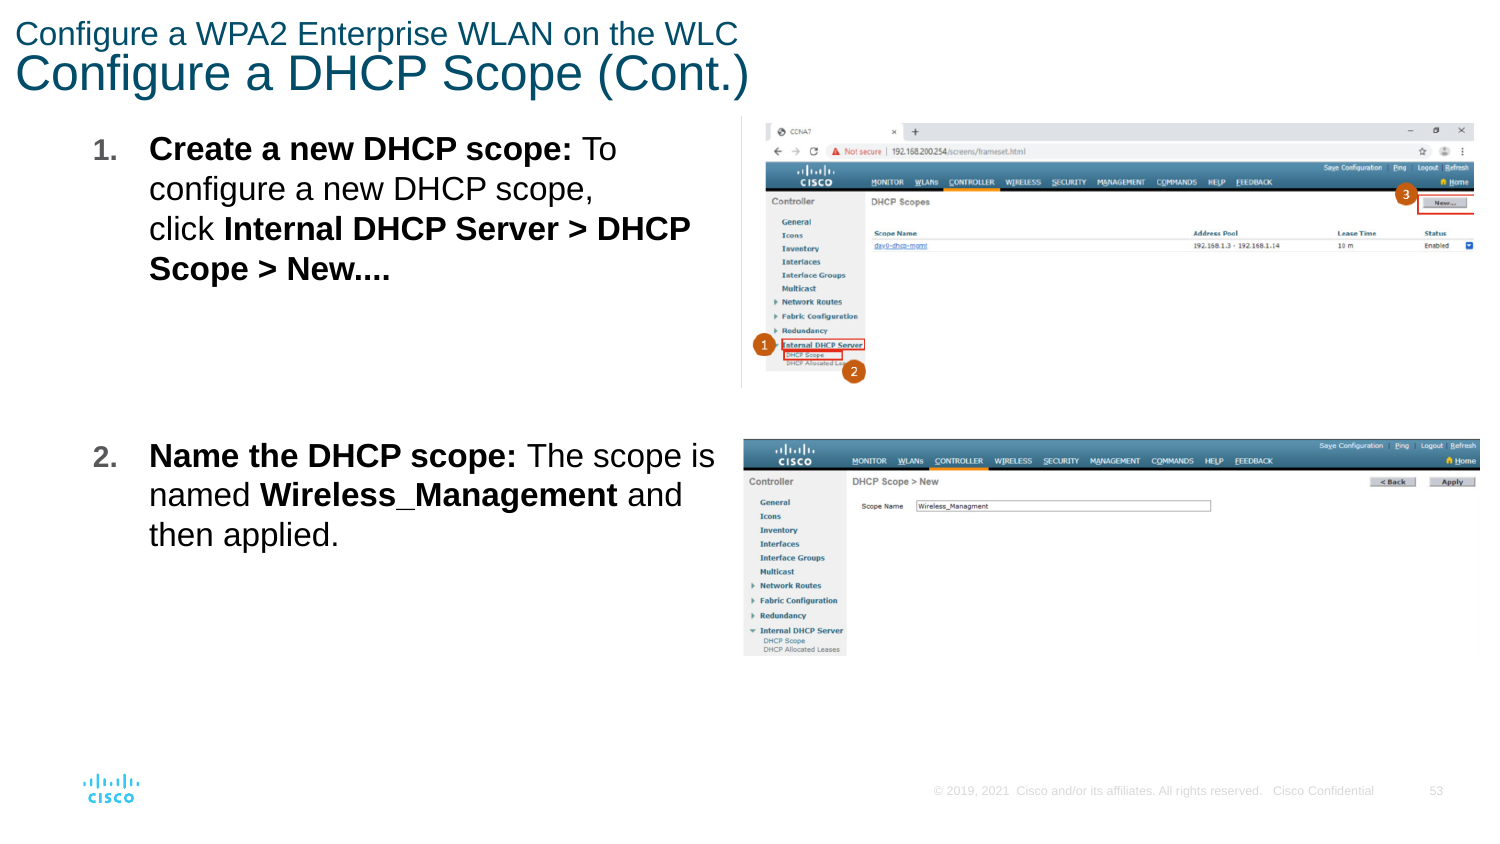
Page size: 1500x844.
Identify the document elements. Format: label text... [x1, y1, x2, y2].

picture [741, 434, 1482, 657]
picture [741, 116, 1482, 388]
list Create a new DHCP scope: To configure a new DHCP scope, click Internal DHCP Server > DHCP Scope > New.... Name the DHCP scope: The scope is named Wireless_Management and then applied. [77, 120, 742, 536]
title Configure a WPA2 Enterprise WLAN on the WLC Configure a DHCP Scope (Cont.) [0, 0, 1369, 121]
